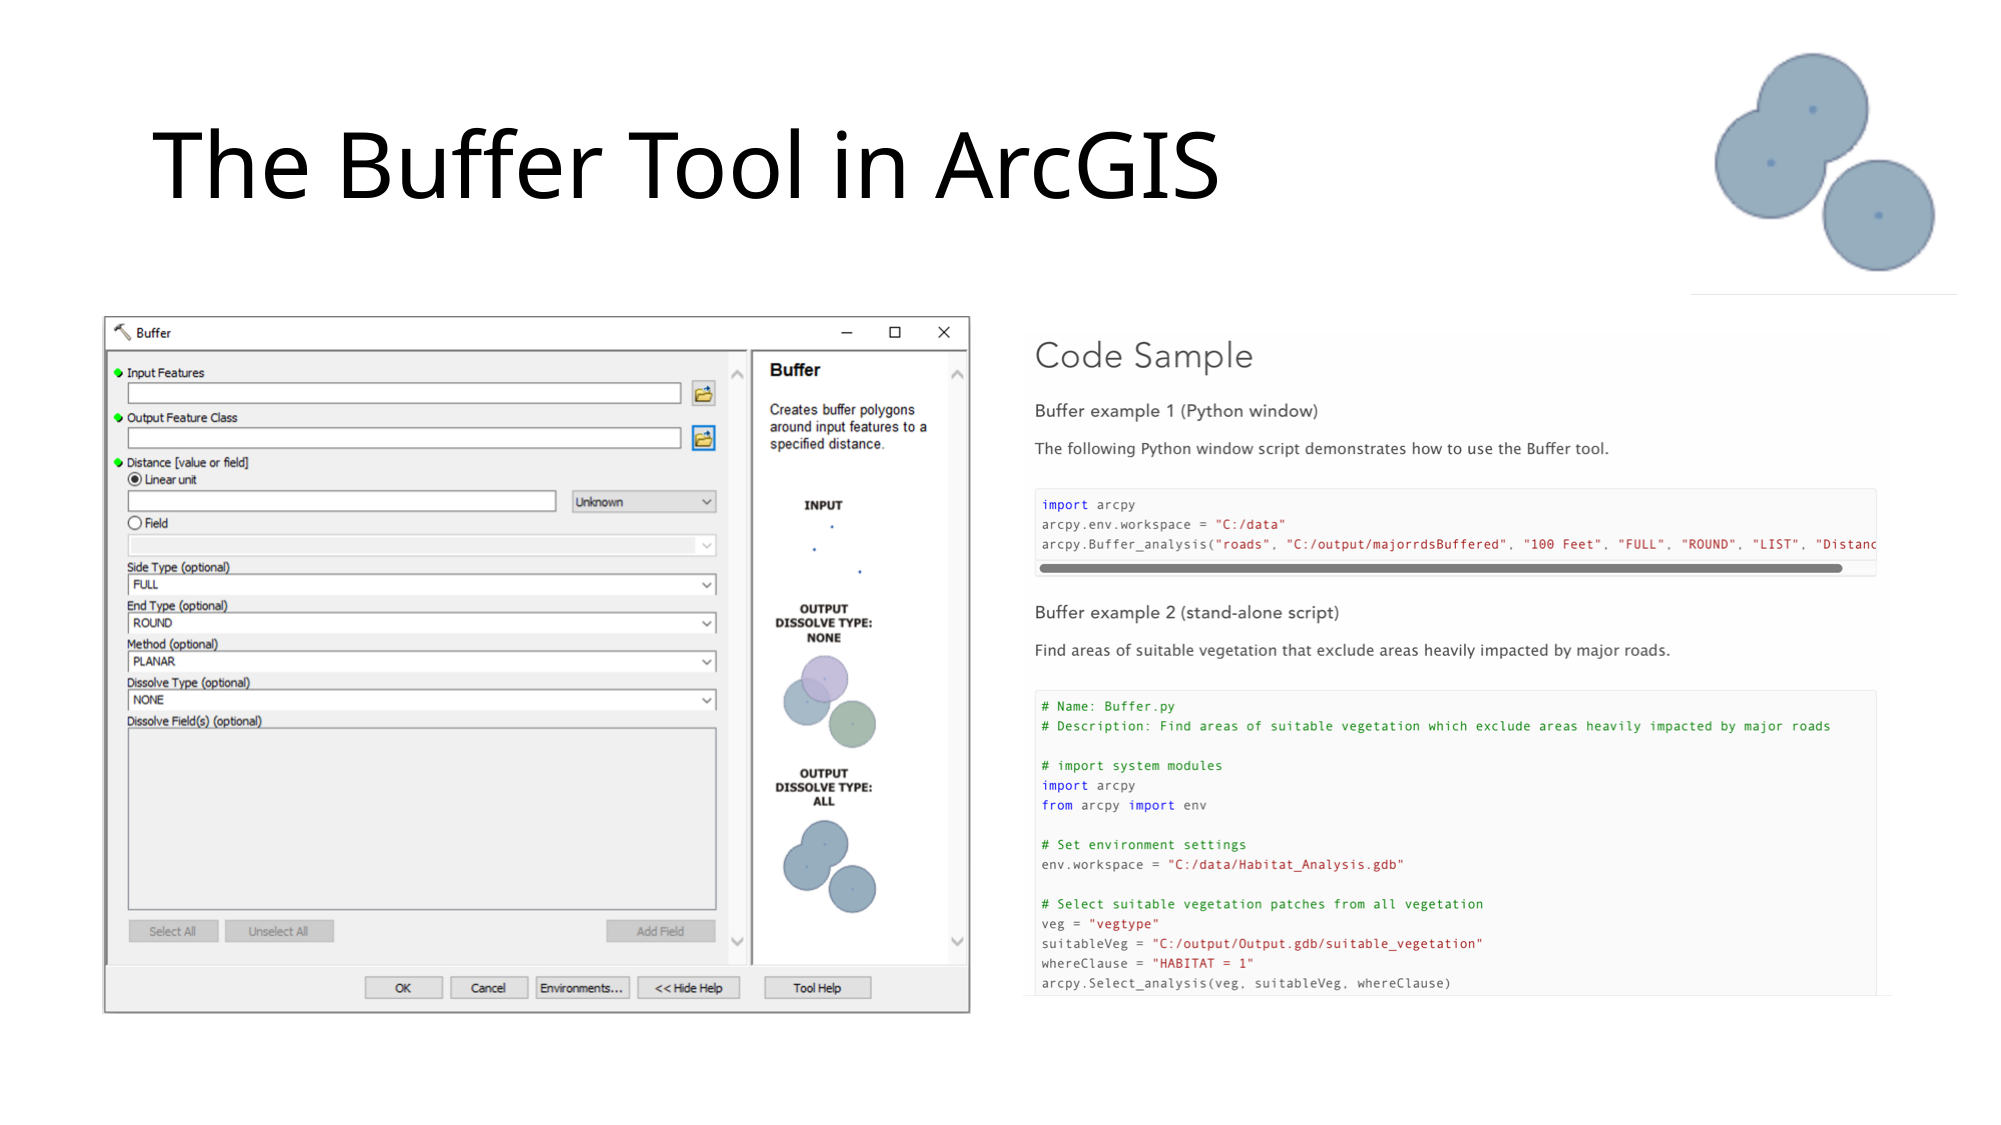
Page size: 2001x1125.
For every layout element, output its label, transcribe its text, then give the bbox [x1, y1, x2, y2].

picture [102, 316, 971, 1014]
title The Buffer Tool in ArcGIS [137, 59, 1691, 278]
picture [1023, 333, 1892, 996]
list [1691, 42, 1957, 295]
